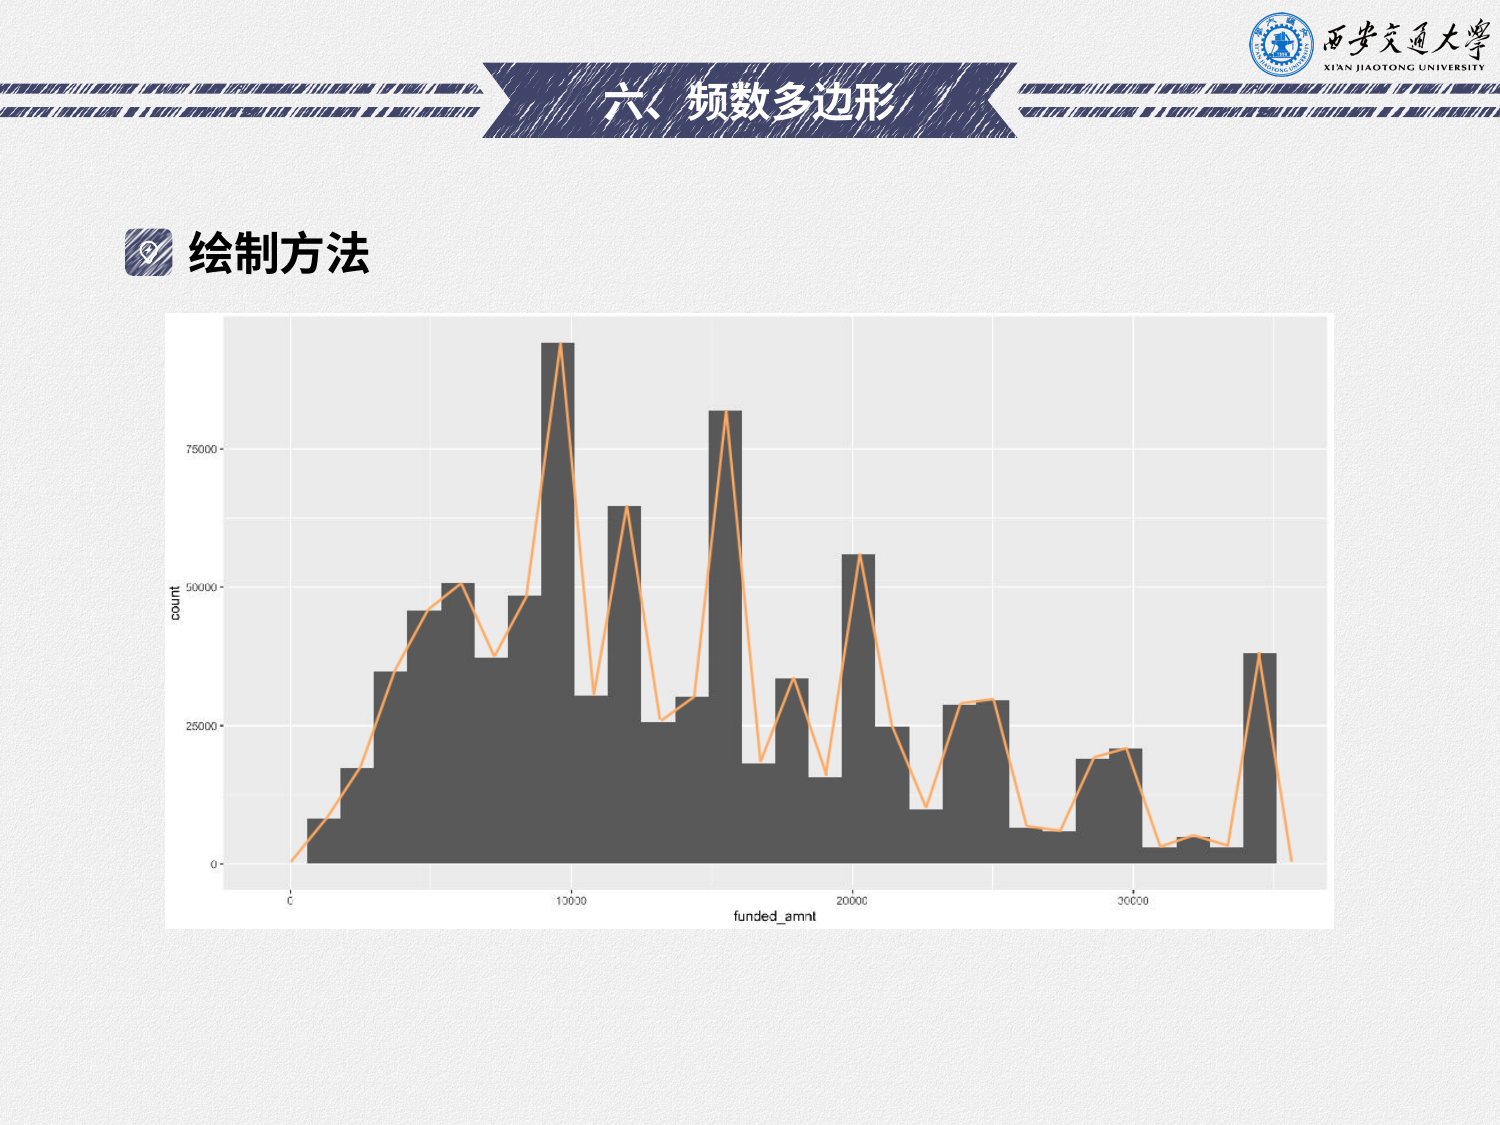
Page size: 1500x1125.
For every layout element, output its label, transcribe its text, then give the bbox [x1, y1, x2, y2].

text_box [124, 216, 1103, 436]
picture [0, 0, 1500, 1125]
title 六、频数多边形 [466, 77, 1034, 124]
